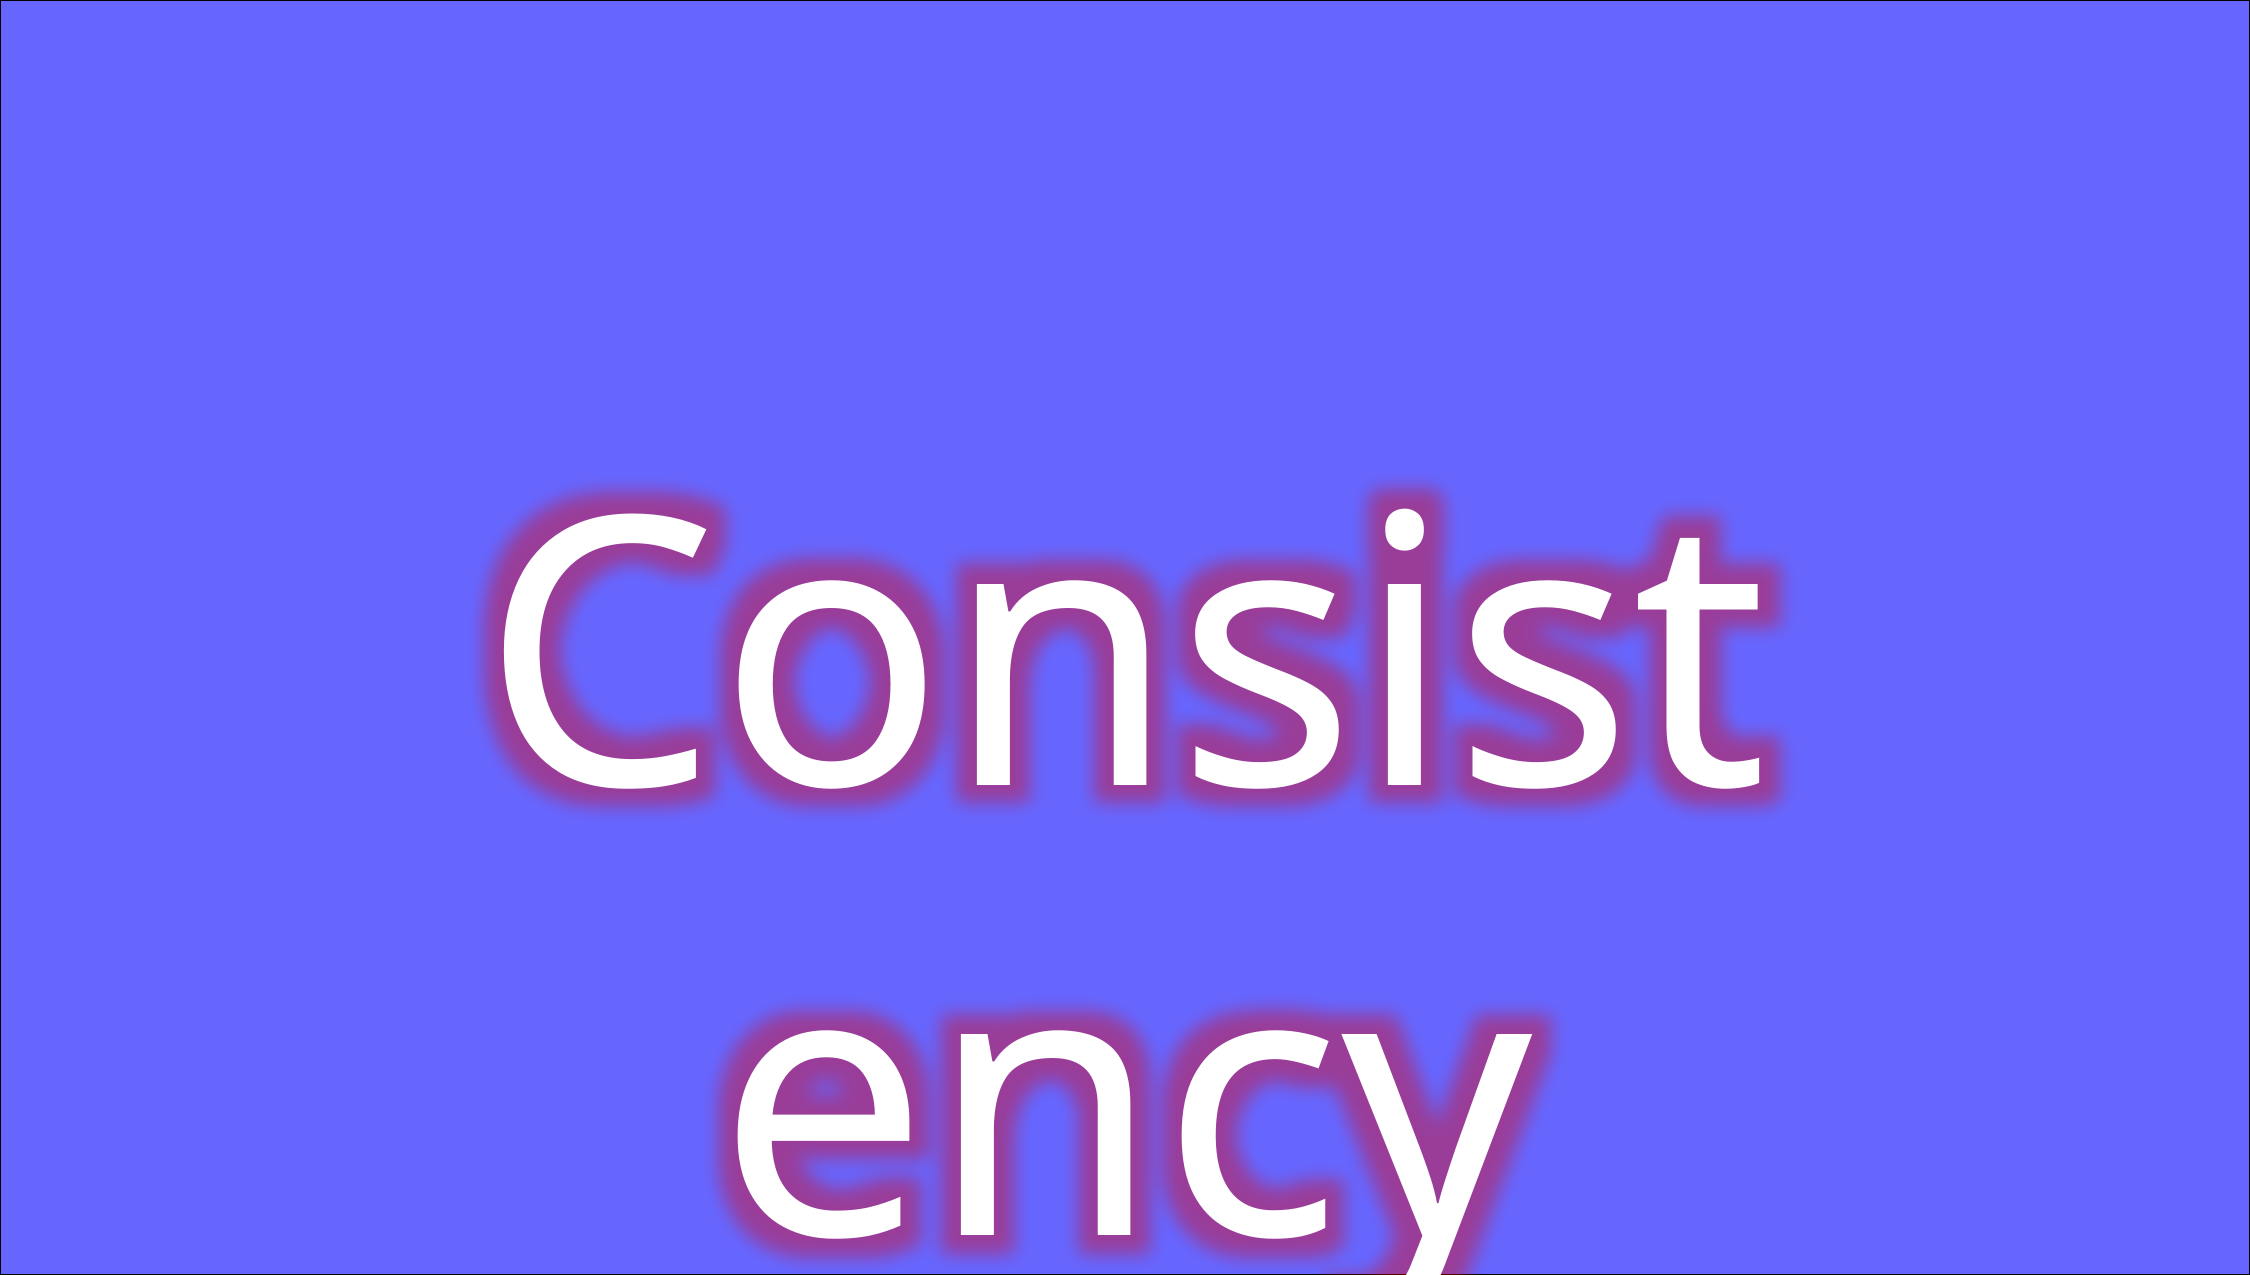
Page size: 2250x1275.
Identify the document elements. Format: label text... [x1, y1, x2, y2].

text_box [0, 0, 2250, 1275]
text_box Consistency [441, 402, 1809, 1275]
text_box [417, 379, 1834, 1275]
